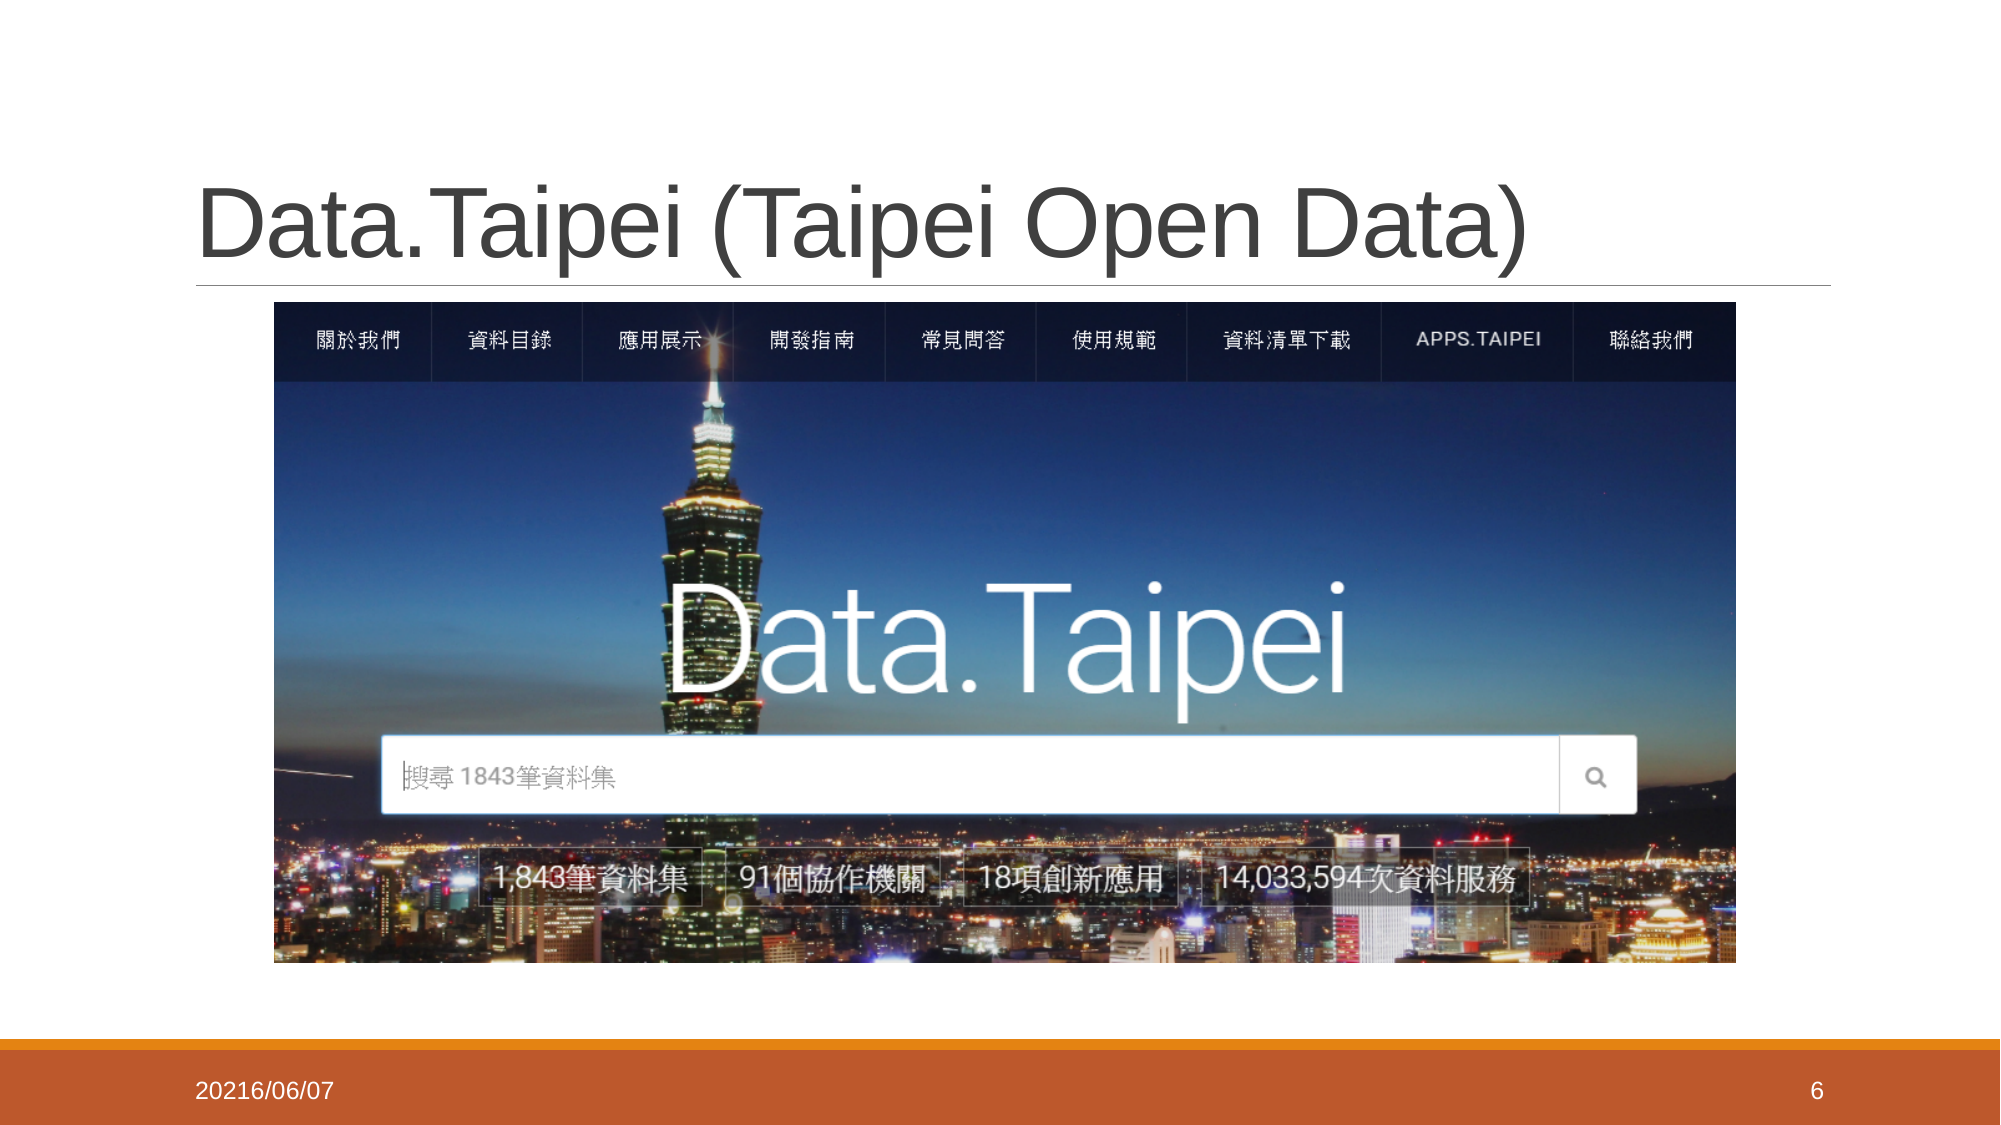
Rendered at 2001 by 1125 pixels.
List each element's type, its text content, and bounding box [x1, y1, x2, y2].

title Data.Taipei (Taipei Open Data) [180, 47, 1830, 285]
slide_number 6 [1624, 1059, 1840, 1120]
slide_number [180, 1059, 586, 1120]
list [274, 302, 1736, 964]
